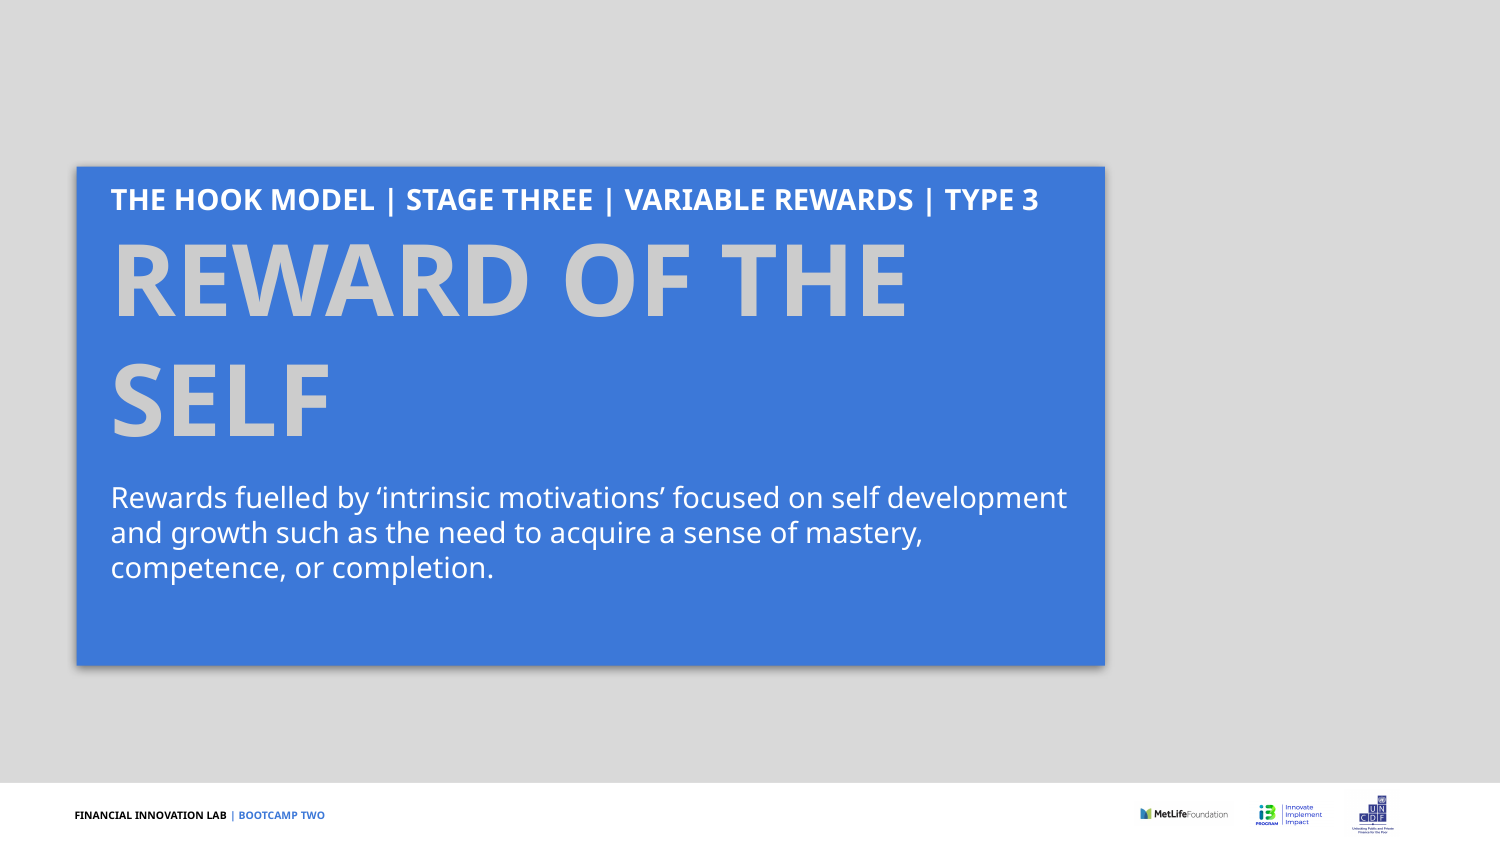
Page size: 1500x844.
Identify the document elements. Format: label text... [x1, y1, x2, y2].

text_box [0, 782, 1500, 844]
text_box [0, 0, 1500, 782]
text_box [1134, 789, 1400, 837]
title FINANCIAL INNOVATION LAB | BOOTCAMP TWO [59, 793, 752, 837]
list THE HOOK MODEL | STAGE THREE | VARIABLE REWARDS | TYPE 3 REWARD OF THE SELF Rewards fuelled by ‘intrinsic motivations’ focused on self development and growth such as the need to acquire a sense of mastery, competence, or completion. [76, 166, 1105, 666]
